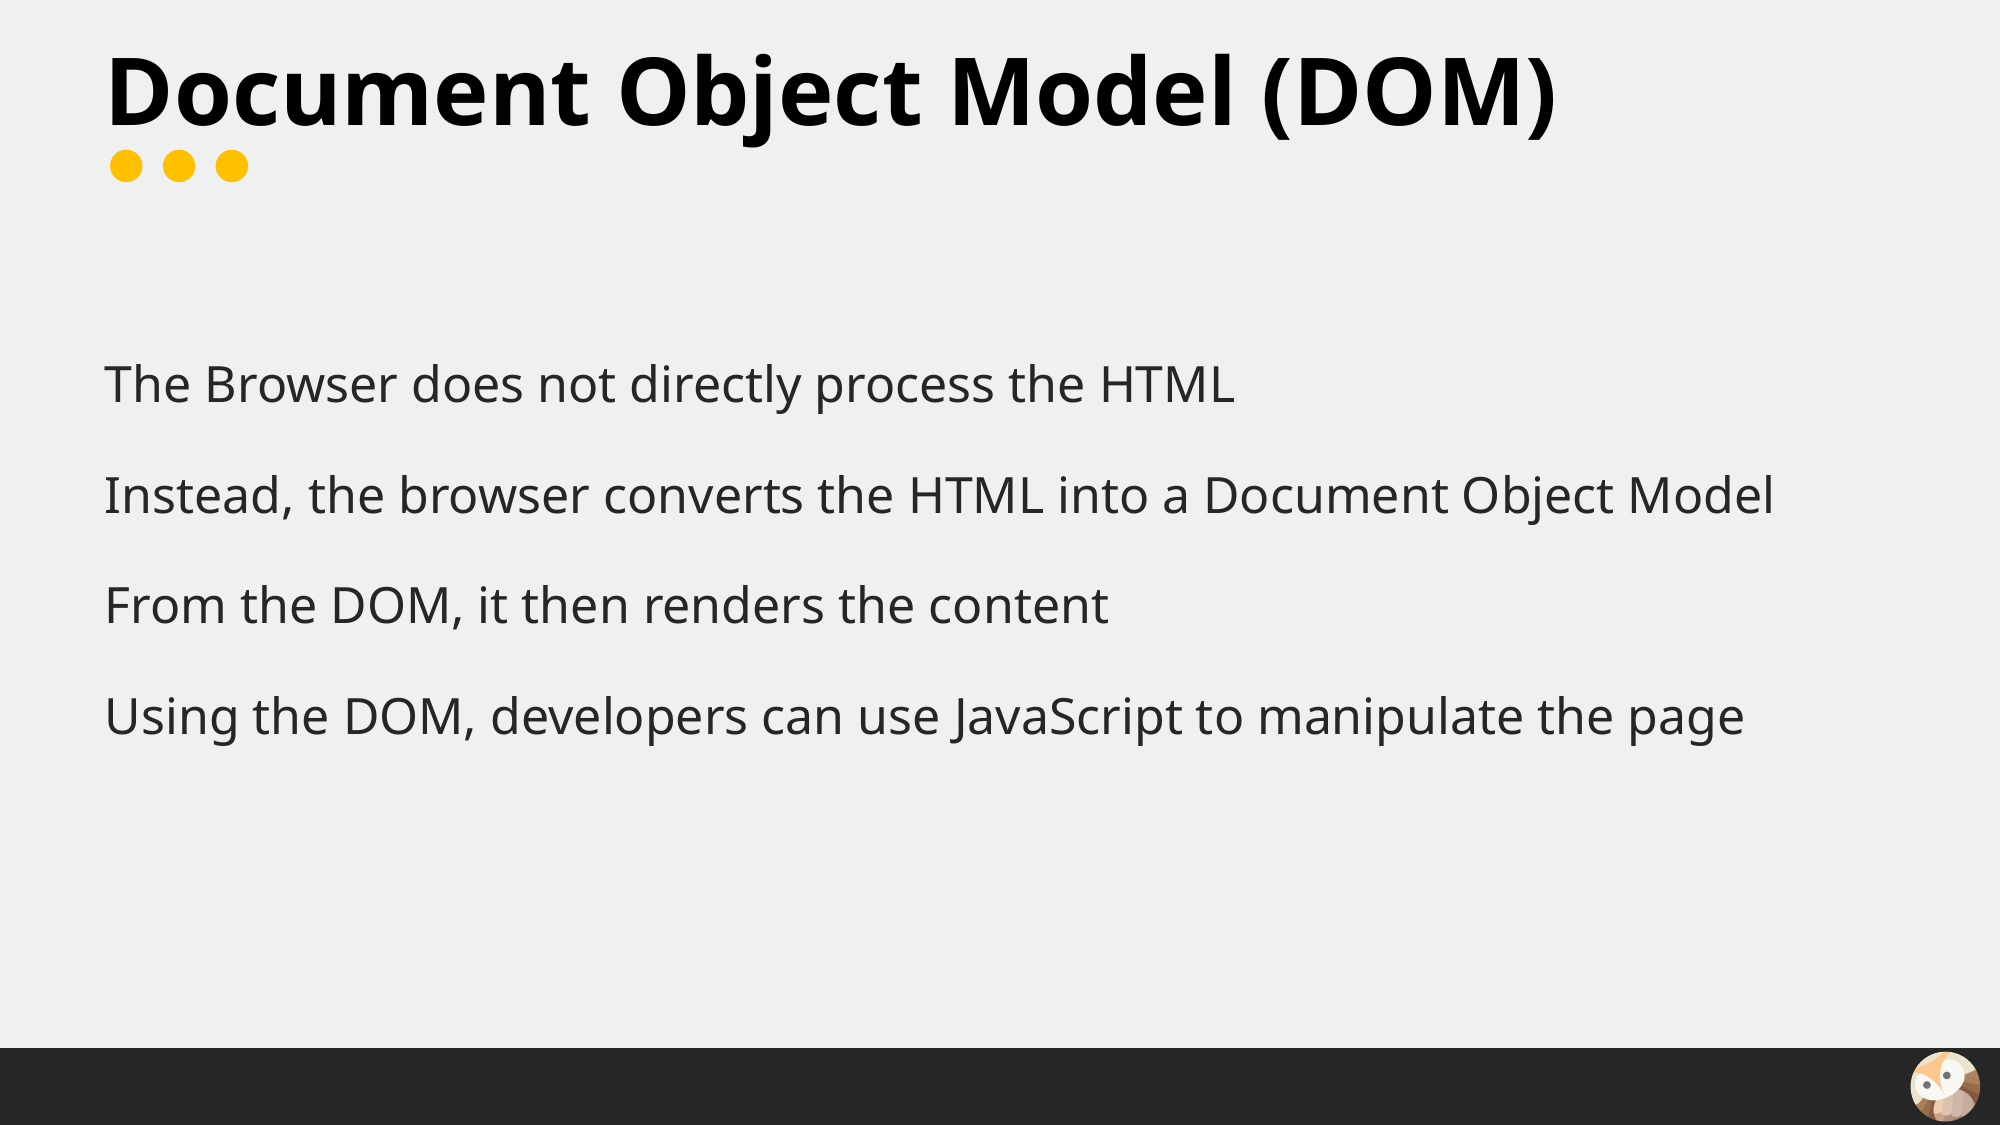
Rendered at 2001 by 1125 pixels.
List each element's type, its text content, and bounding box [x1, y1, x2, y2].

picture [1910, 1051, 1981, 1122]
list The Browser does not directly process the HTML Instead, the browser converts the HTML into a Document Object Model From the DOM, it then renders the content Using the DOM, developers can use JavaScript to manipulate the page [89, 314, 1911, 1014]
title Document Object Model (DOM) [89, 40, 1911, 150]
